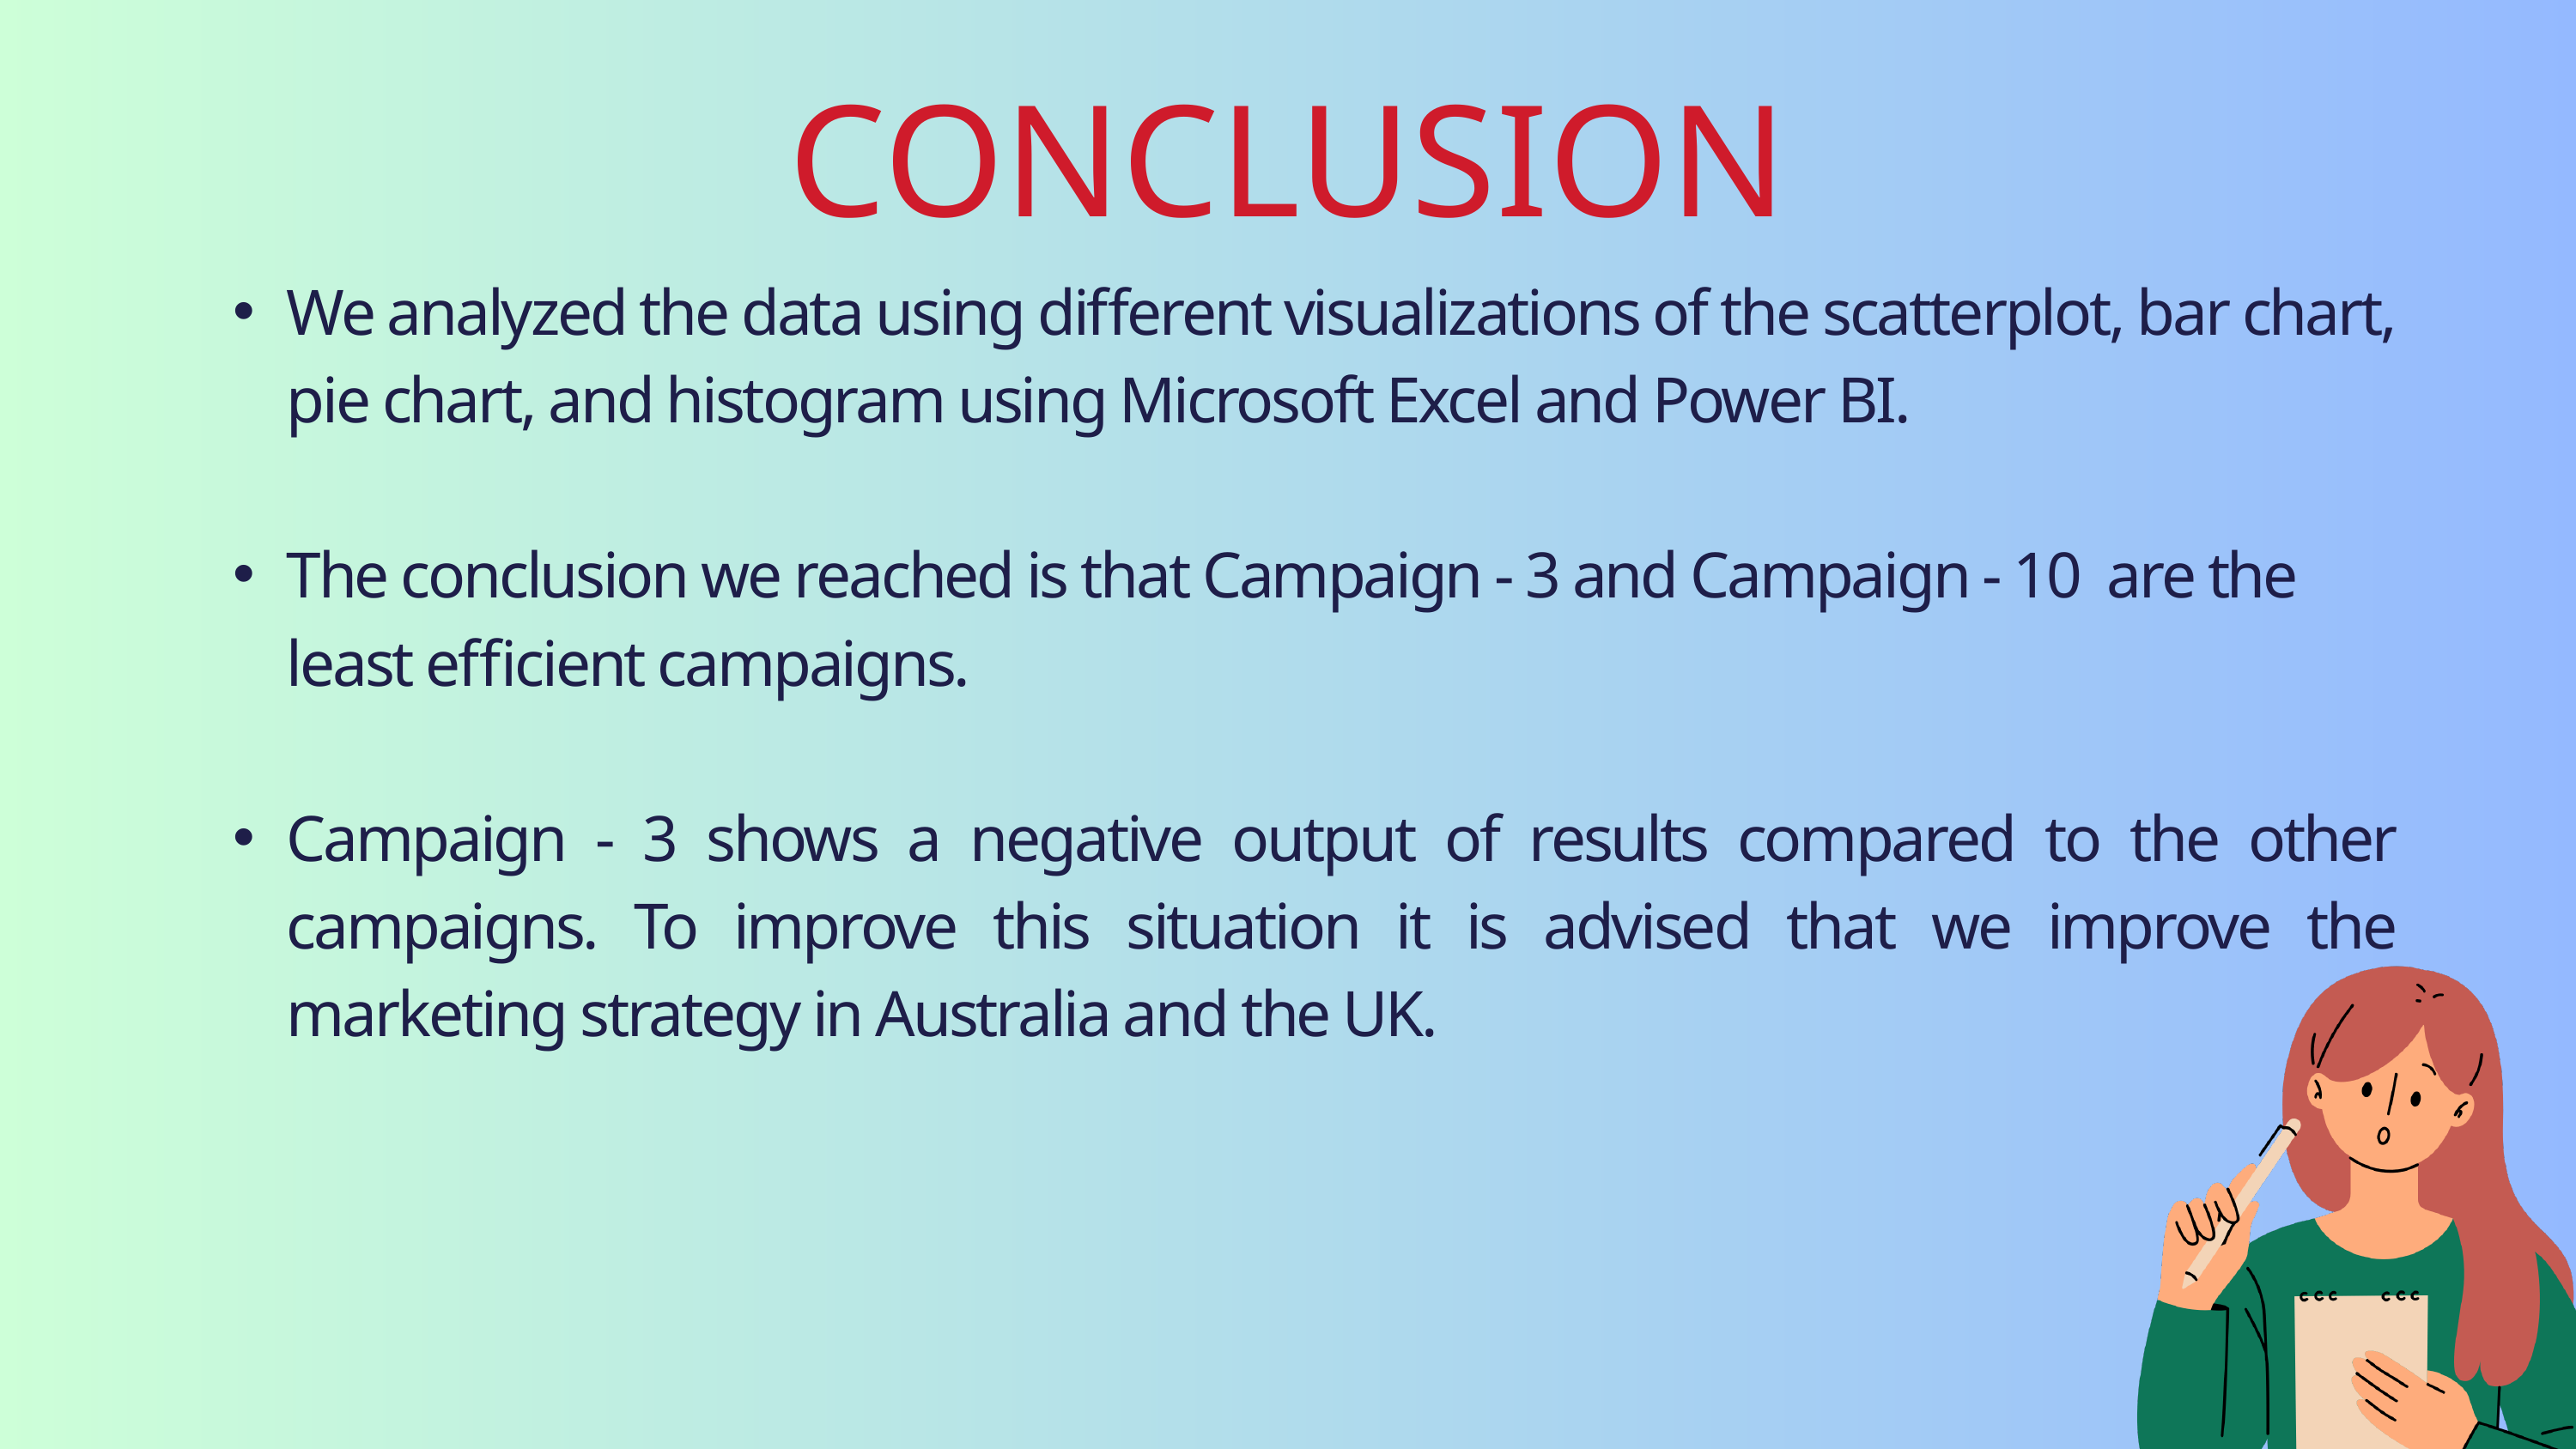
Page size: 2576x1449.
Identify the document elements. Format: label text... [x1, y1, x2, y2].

text_box [2105, 958, 2576, 1449]
text_box We analyzed the data using different visualizations of the scatterplot, bar chart, pie chart, and histogram using Microsoft Excel and Power BI. The conclusion we reached is that Campaign - 3 and Campaign - 10 are the least efficient campaigns. Campaign - 3 shows a negative output of results compared to the other campaigns. To improve this situation it is advised that we improve the marketing strategy in Australia and the UK. [179, 260, 2397, 1050]
text_box CONCLUSION [774, 30, 1802, 247]
